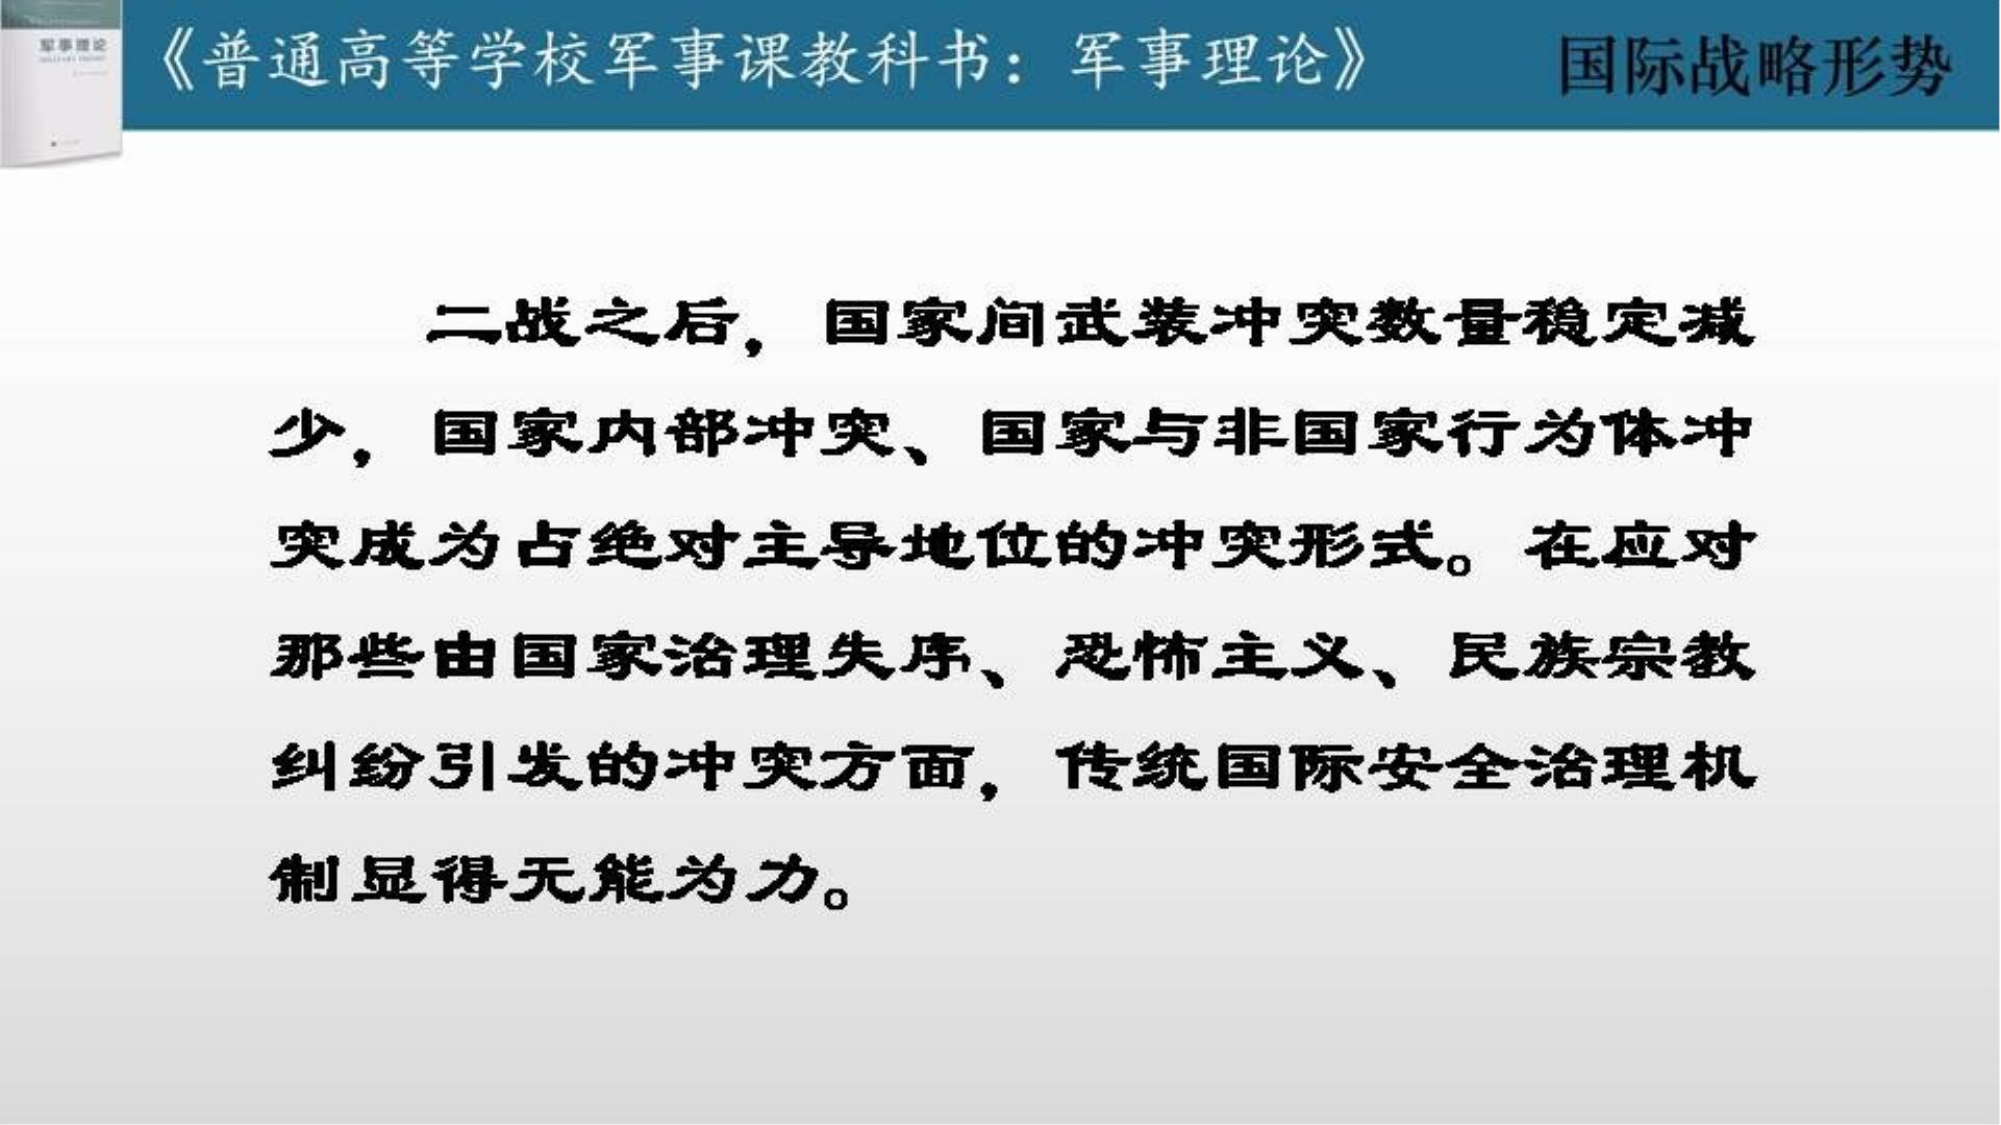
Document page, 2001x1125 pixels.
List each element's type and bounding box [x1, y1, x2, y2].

text_box [0, 0, 2000, 1125]
